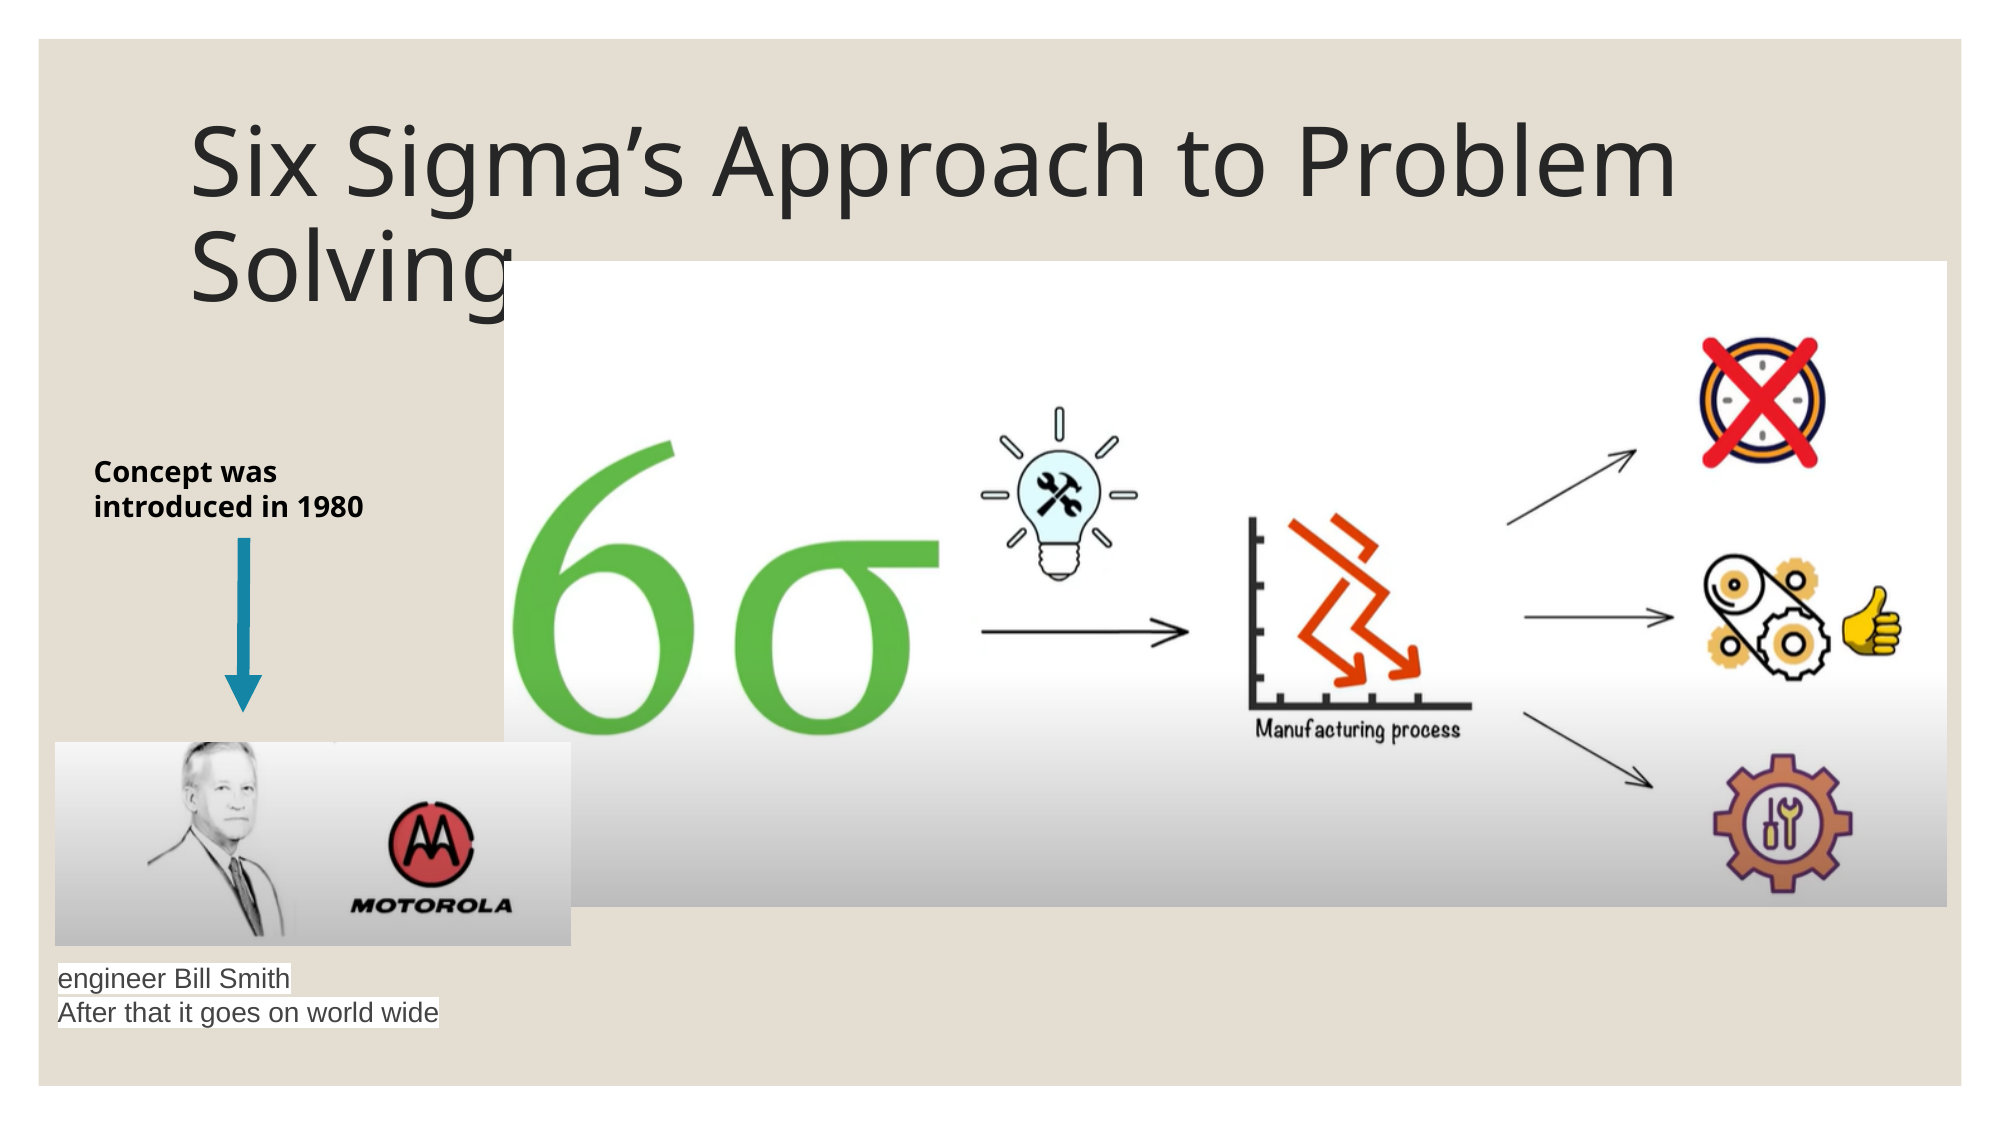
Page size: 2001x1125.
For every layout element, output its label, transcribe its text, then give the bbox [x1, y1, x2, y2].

picture [54, 261, 1947, 946]
title Six Sigma’s Approach to Problem Solving [174, 105, 1825, 331]
text_box engineer Bill Smith After that it goes on world wide [42, 945, 535, 1043]
text_box Concept was introduced in 1980 [78, 437, 410, 538]
